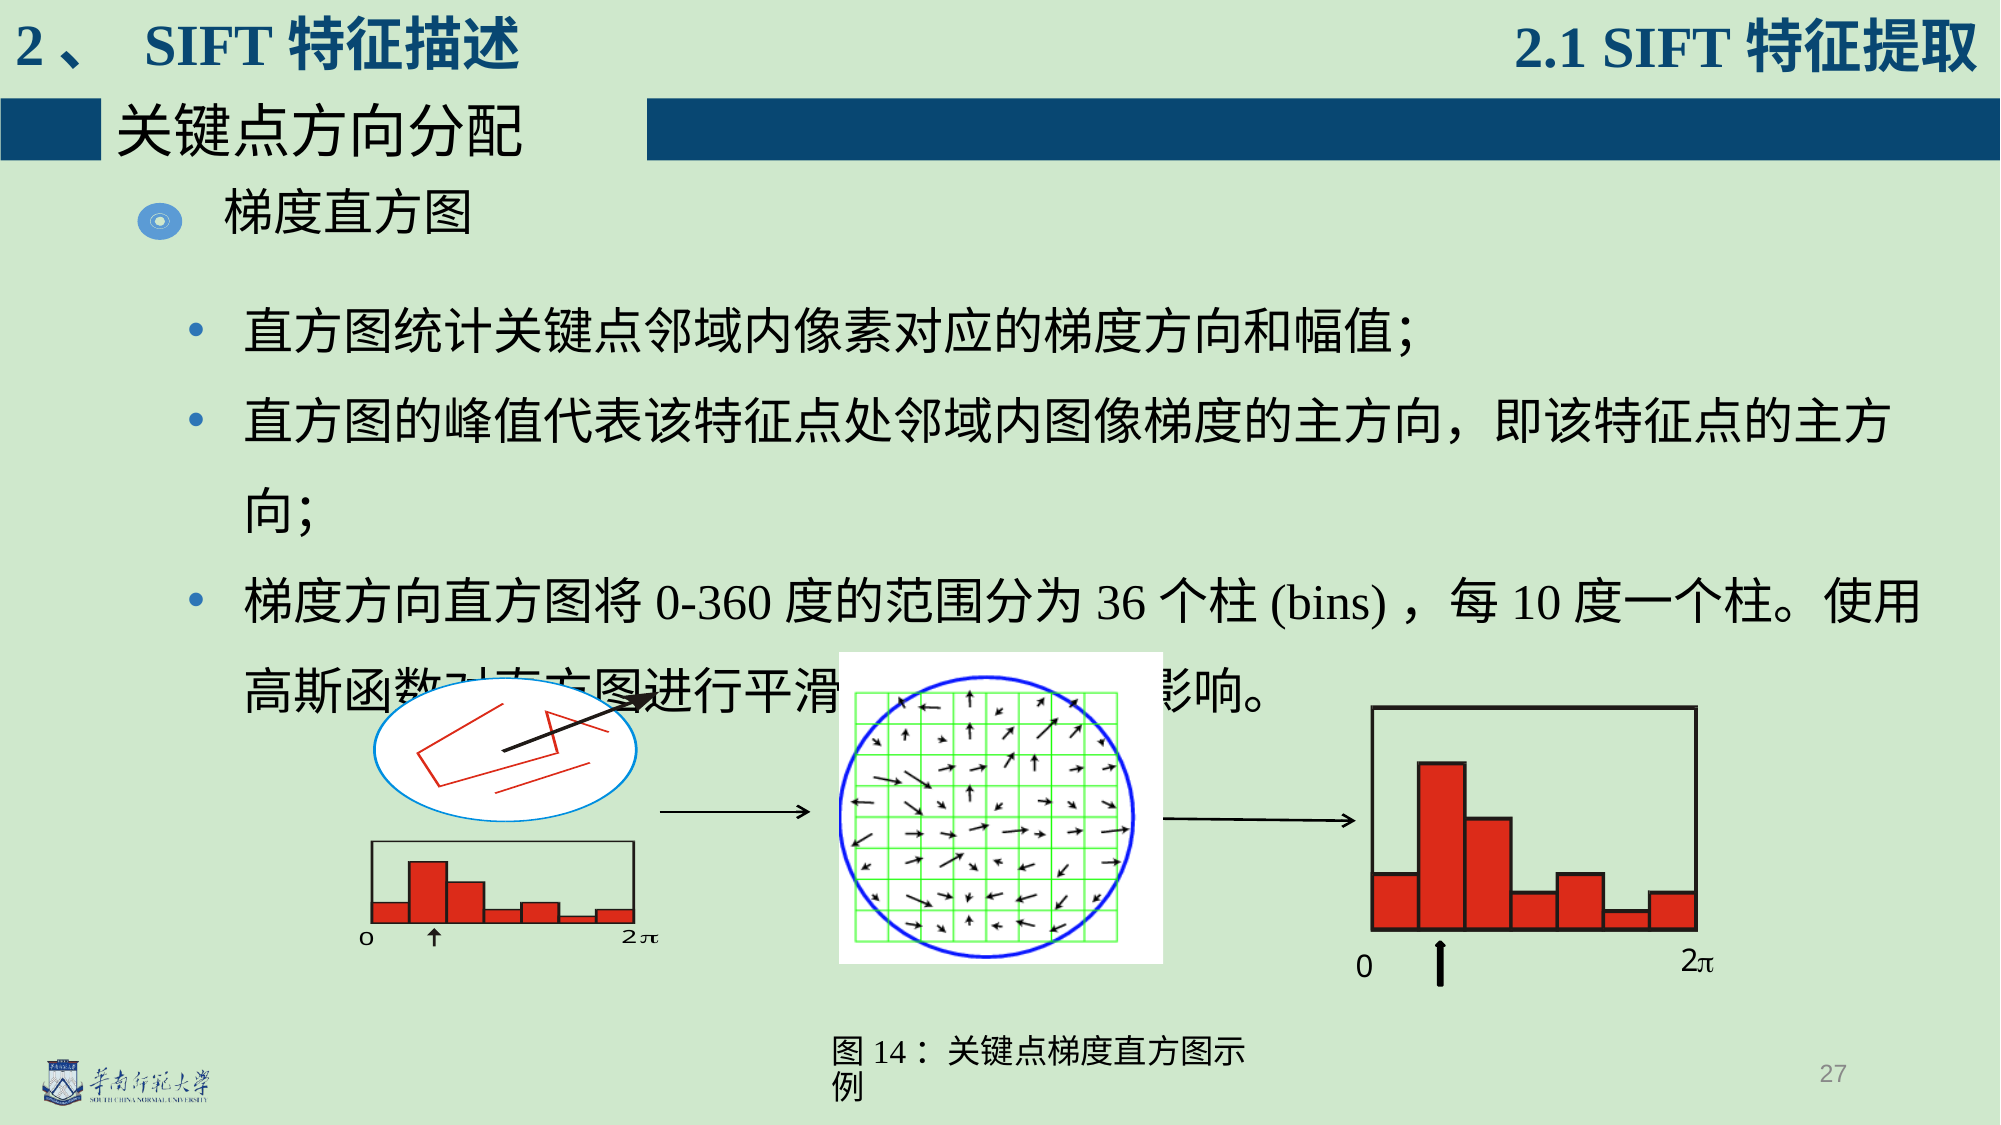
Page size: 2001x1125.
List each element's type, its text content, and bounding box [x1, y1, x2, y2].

text_box 梯度直方图 [209, 184, 1503, 261]
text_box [358, 652, 1715, 1000]
slide_number 27 [1412, 1042, 1863, 1103]
picture [40, 1058, 210, 1107]
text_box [137, 202, 183, 241]
text_box 图14：关键点梯度直方图示例 [816, 1027, 1295, 1087]
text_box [0, 0, 2000, 173]
text_box 直方图统计关键点邻域内像素对应的梯度方向和幅值； 直方图的峰值代表该特征点处邻域内图像梯度的主方向，即该特征点的主方向； 梯度方向直方图将0-360度的范围分为36个柱(bins)，每10度一个柱。使用高斯函数对直方图进行平滑，减少突变的影响。 [172, 261, 1970, 609]
